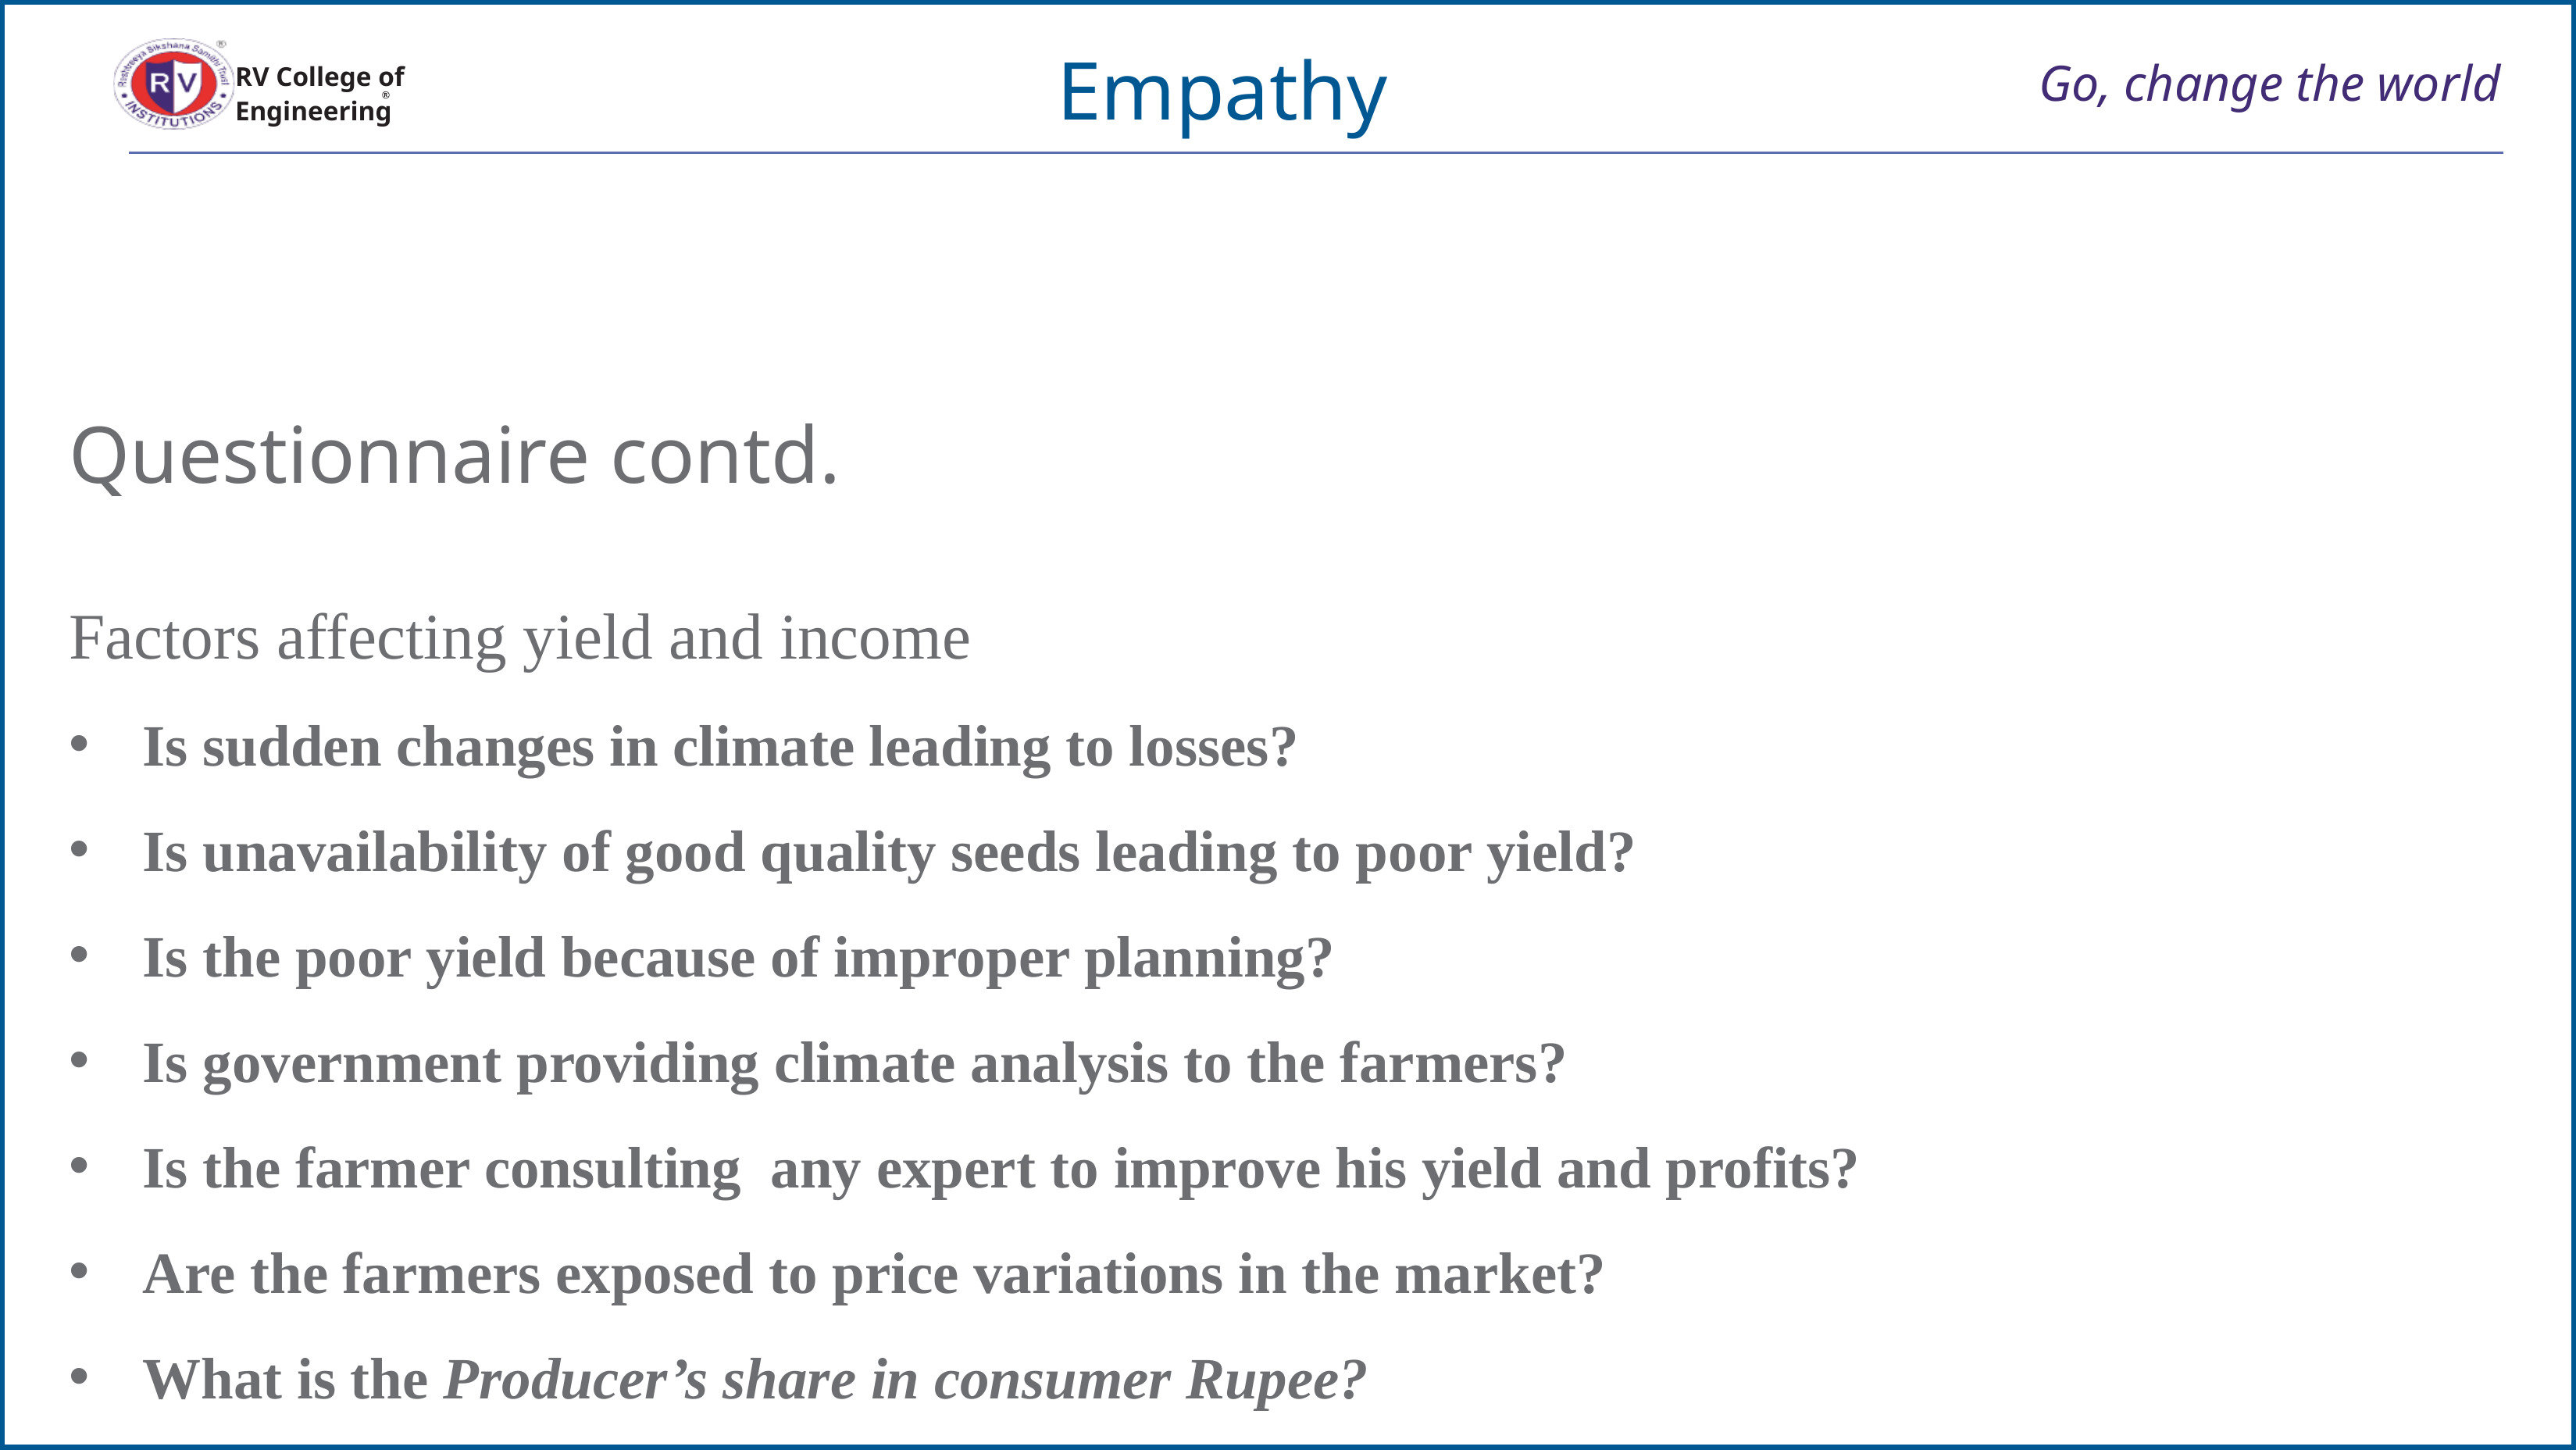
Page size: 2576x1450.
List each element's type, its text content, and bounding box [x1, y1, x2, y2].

text_box Questionnaire contd. Factors affecting yield and income Is sudden changes in climate leading to losses? Is unavailability of good quality seeds leading to poor yield? Is the poor yield because of improper planning? Is government providing climate analysis to the farmers? Is the farmer consulting any expert to improve his yield and profits? Are the farmers exposed to price variations in the market? What is the Producer’s share in consumer Rupee? [67, 402, 2499, 494]
text_box [0, 0, 2576, 1450]
text_box RV College of Engineering [233, 55, 409, 120]
text_box [113, 38, 235, 130]
text_box Empathy [565, 38, 1878, 138]
text_box Go, change the world [2029, 52, 2502, 112]
